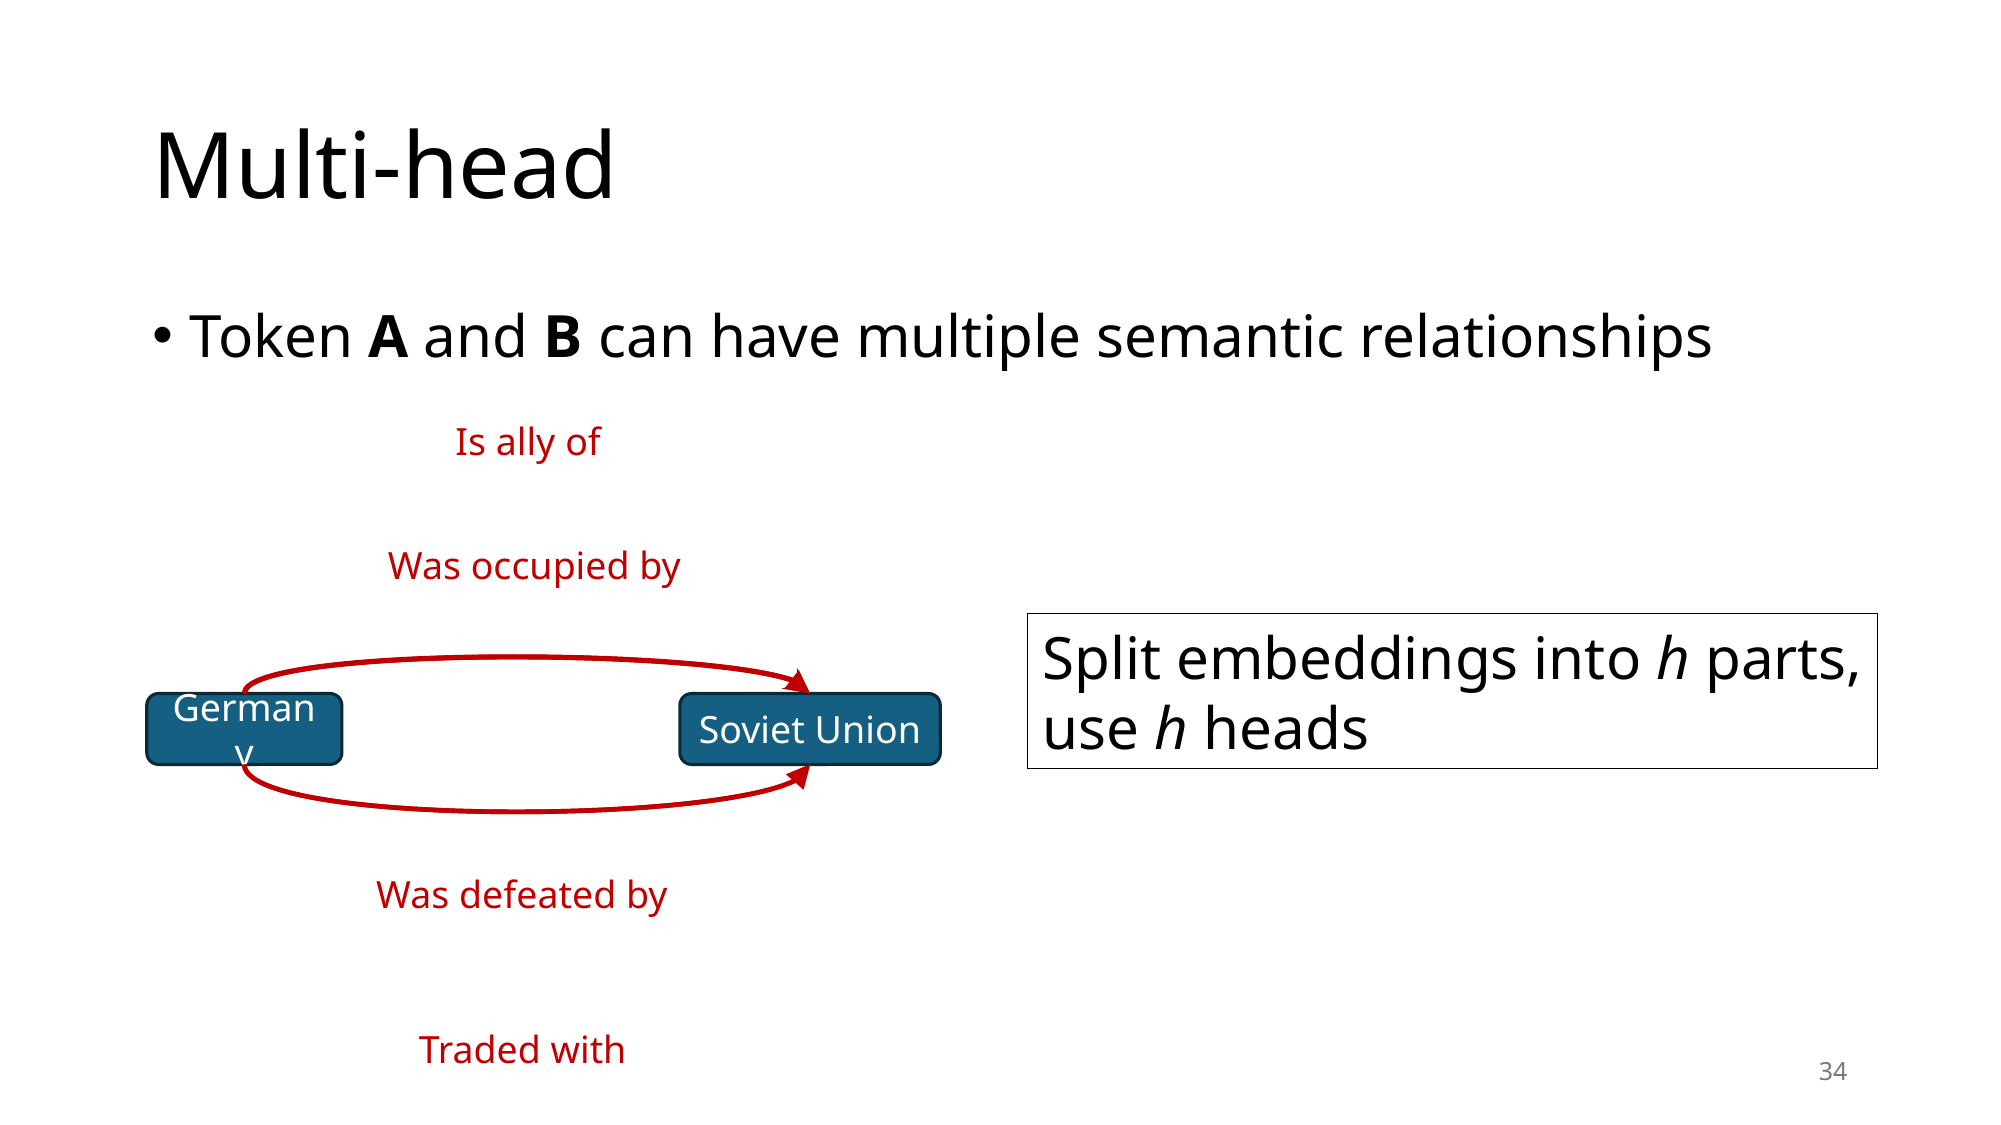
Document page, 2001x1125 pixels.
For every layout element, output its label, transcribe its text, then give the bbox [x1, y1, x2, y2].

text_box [244, 533, 812, 695]
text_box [244, 409, 812, 533]
text_box Split embeddings into h parts, use h heads [1027, 613, 1878, 769]
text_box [244, 762, 812, 1080]
slide_number 34 [1412, 1042, 1863, 1103]
list Token A and B can have multiple semantic relationships [137, 299, 1863, 1014]
text_box Germany [145, 691, 344, 767]
text_box Soviet Union [678, 691, 942, 767]
title Multi-head [137, 59, 1863, 278]
